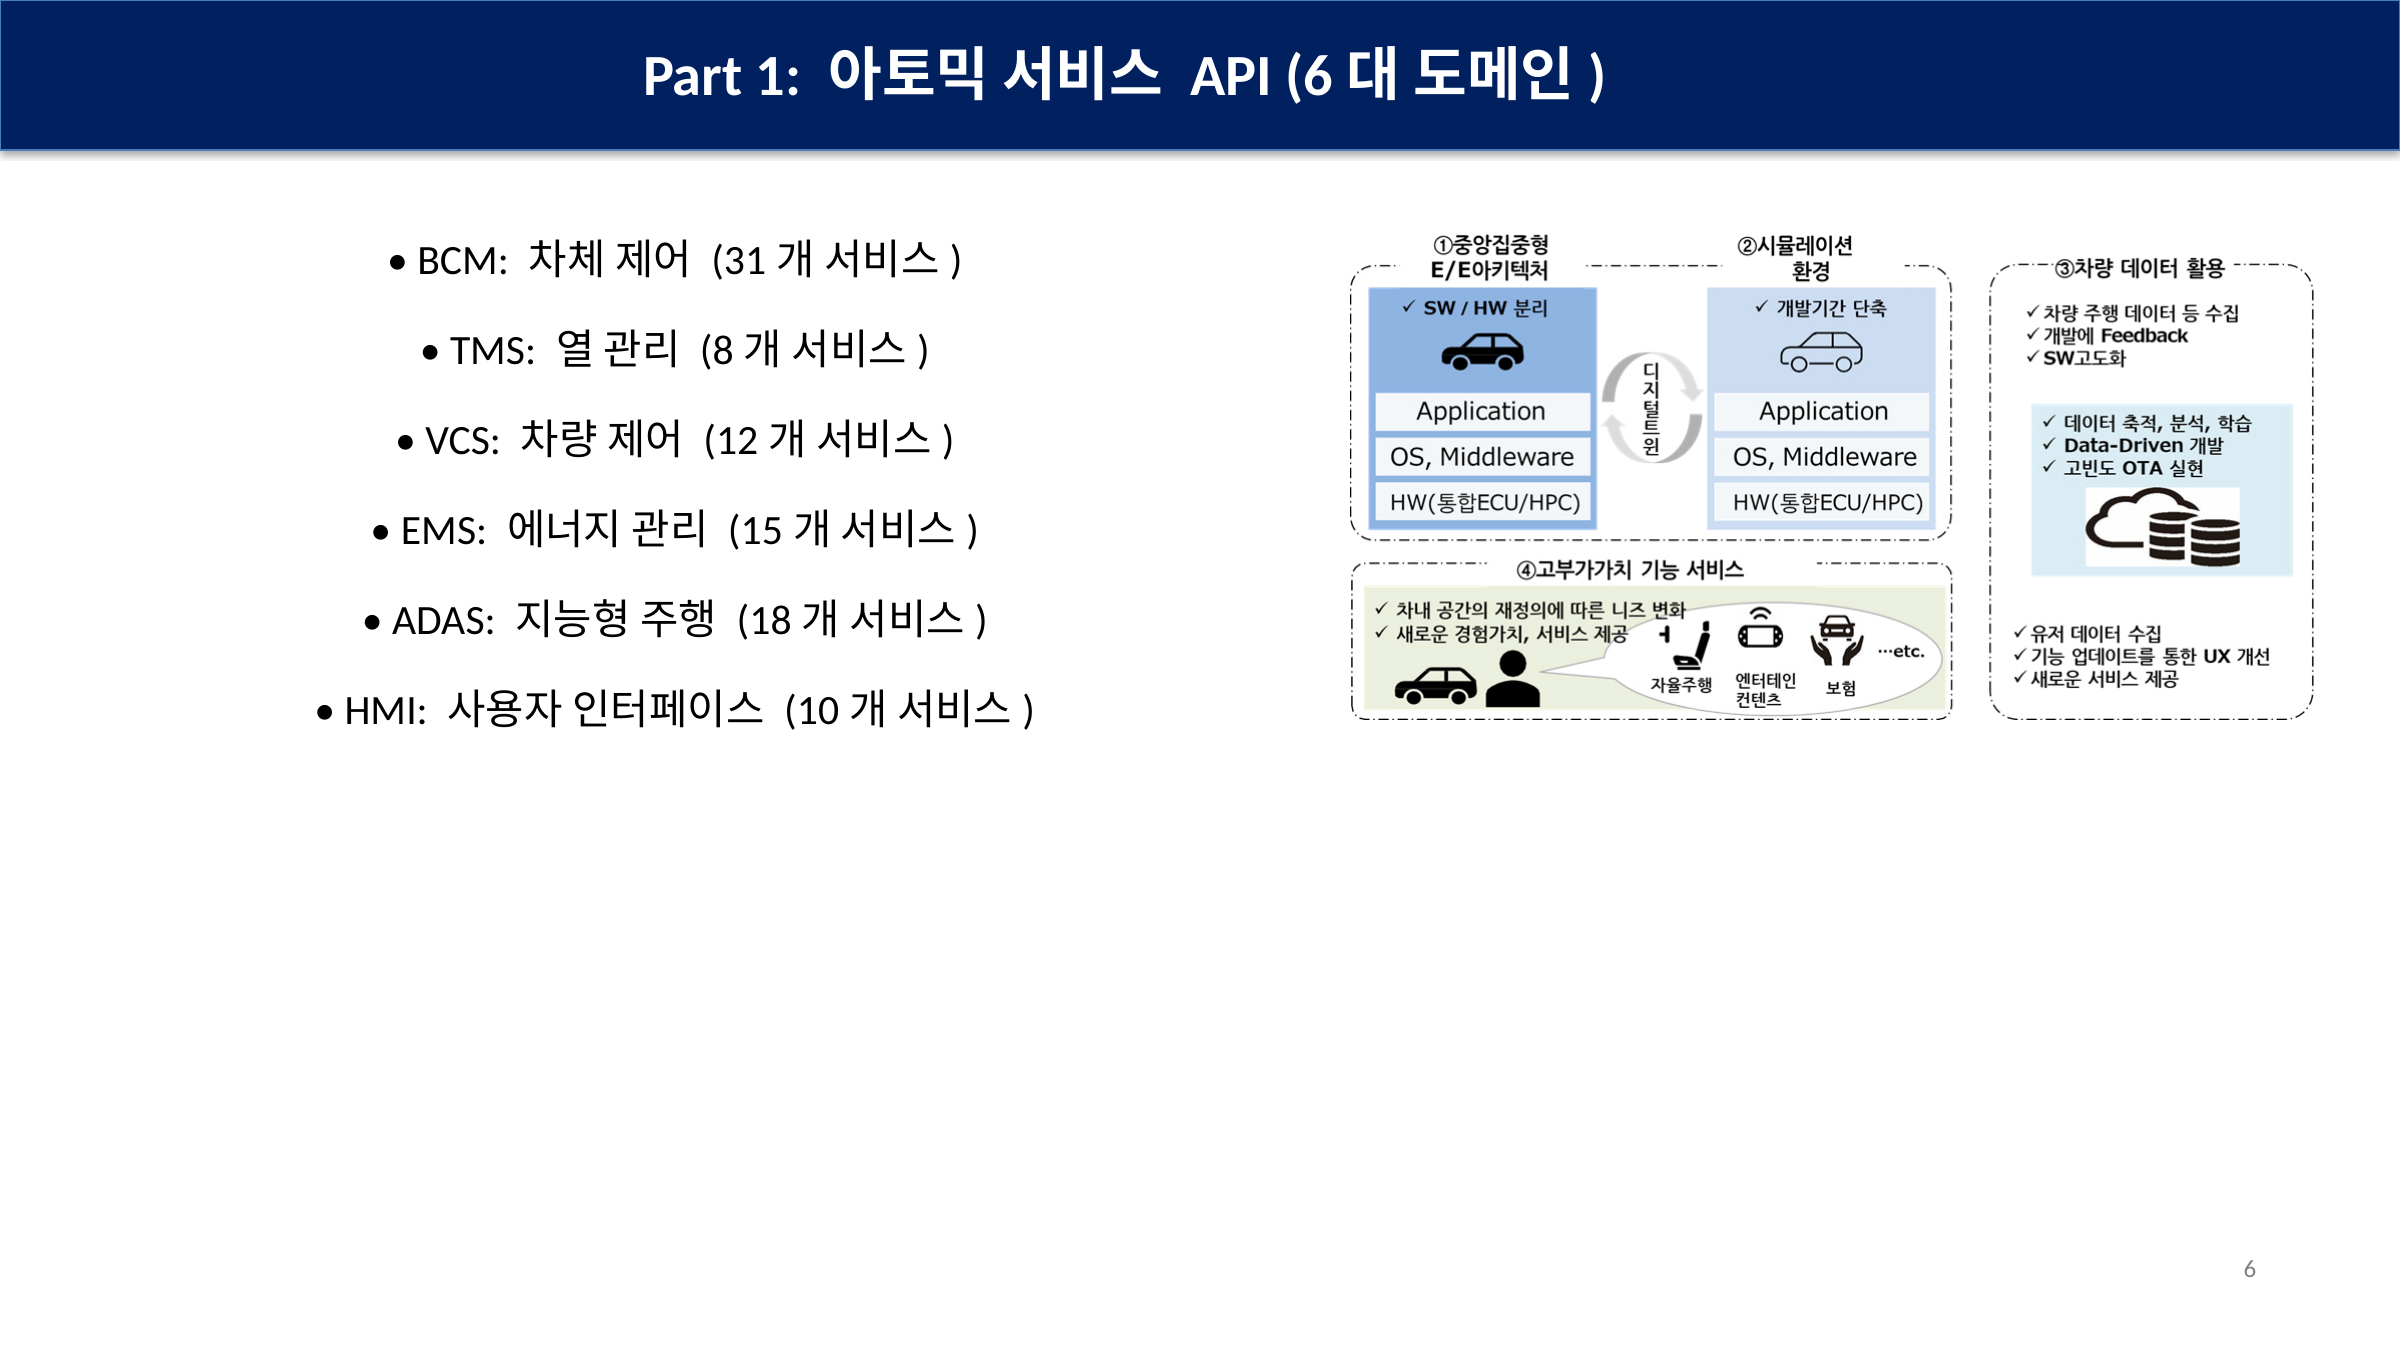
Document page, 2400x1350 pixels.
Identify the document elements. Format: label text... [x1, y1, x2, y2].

text_box Part 1: 아토믹 서비스 API (6대 도메인) [628, 29, 1622, 115]
text_box • TMS: 열 관리 (8개 서비스) [405, 315, 945, 380]
text_box [0, 0, 2400, 151]
text_box • EMS: 에너지 관리 (15개 서비스) [355, 495, 995, 560]
text_box • BCM: 차체 제어 (31개 서비스) [372, 225, 978, 290]
text_box • ADAS: 지능형 주행 (18개 서비스) [347, 585, 1003, 650]
picture [1349, 224, 2326, 721]
text_box 6 [2228, 1245, 2272, 1290]
text_box • VCS: 차량 제어 (12개 서비스) [380, 404, 970, 470]
text_box • HMI: 사용자 인터페이스 (10개 서비스) [299, 675, 1051, 740]
